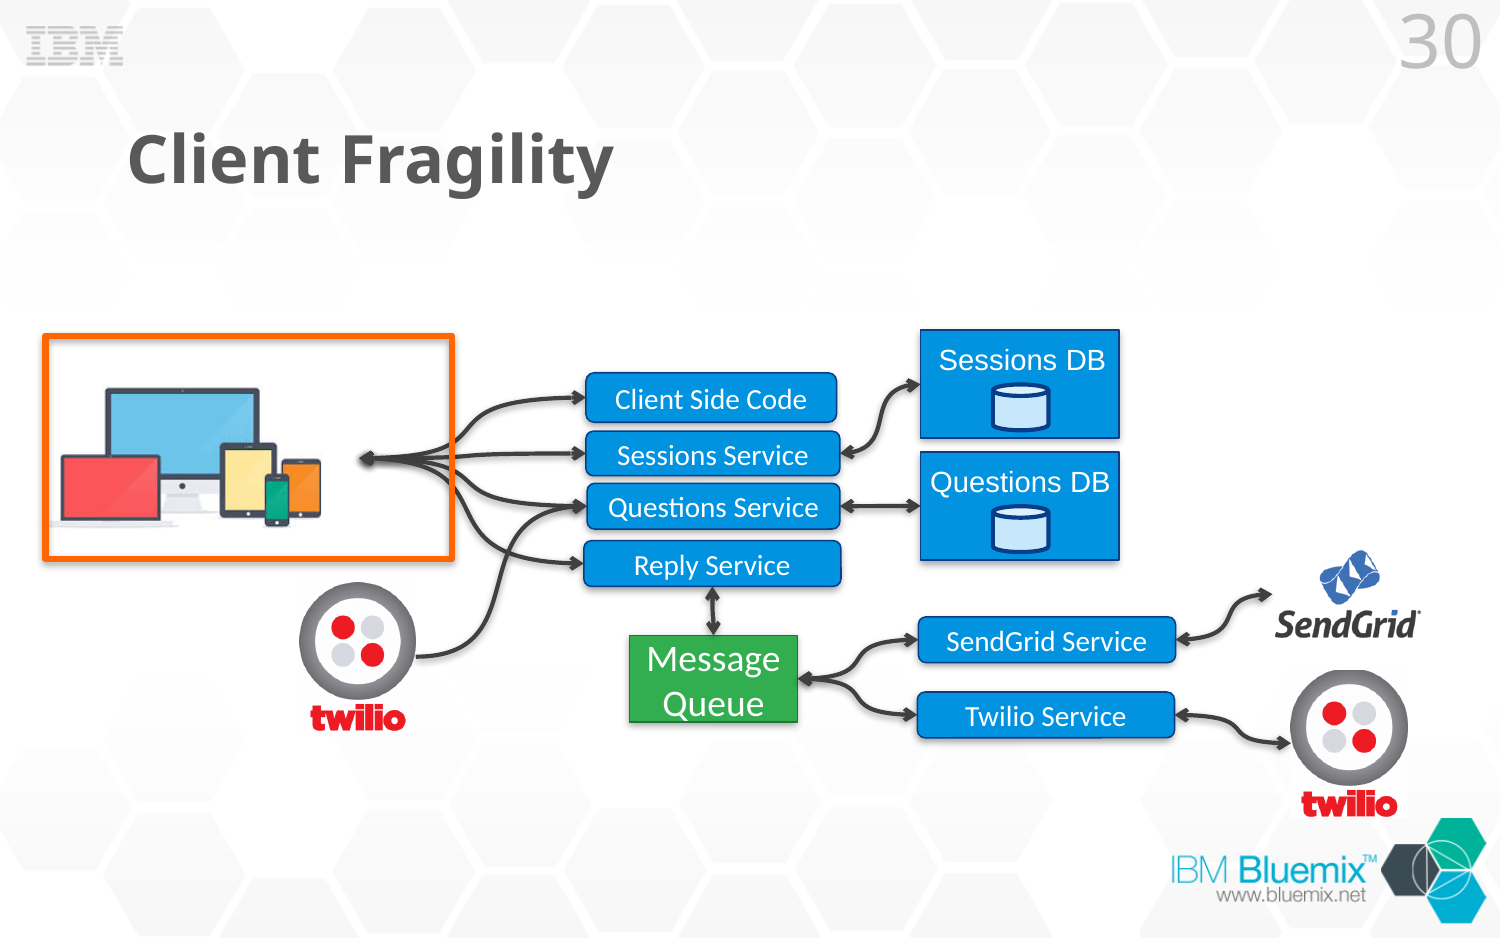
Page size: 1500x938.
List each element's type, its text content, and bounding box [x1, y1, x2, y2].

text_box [797, 639, 919, 679]
slide_number 29 [1169, 0, 1500, 92]
text_box [990, 506, 1051, 555]
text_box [359, 397, 587, 453]
text_box Questions Service [592, 482, 841, 530]
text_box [1174, 714, 1292, 744]
text_box Reply Service [592, 539, 842, 588]
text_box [359, 458, 585, 564]
title Client Fragility [111, 100, 1423, 213]
picture [0, 0, 1500, 938]
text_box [839, 383, 921, 454]
text_box Twilio Service [916, 691, 1176, 739]
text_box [415, 505, 588, 657]
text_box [797, 678, 918, 716]
text_box [45, 335, 453, 395]
text_box Client Side Code [585, 371, 838, 424]
text_box [990, 384, 1051, 433]
text_box SendGrid Service [917, 616, 1177, 664]
text_box [925, 451, 1120, 456]
text_box [920, 506, 1120, 561]
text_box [1175, 593, 1273, 640]
text_box Sessions DB [922, 334, 1124, 384]
text_box MessageQueue [629, 635, 798, 723]
text_box [45, 548, 354, 560]
text_box Sessions Service [590, 430, 841, 477]
text_box Questions DB [910, 456, 1131, 506]
text_box [923, 384, 1120, 439]
text_box [920, 329, 1120, 382]
